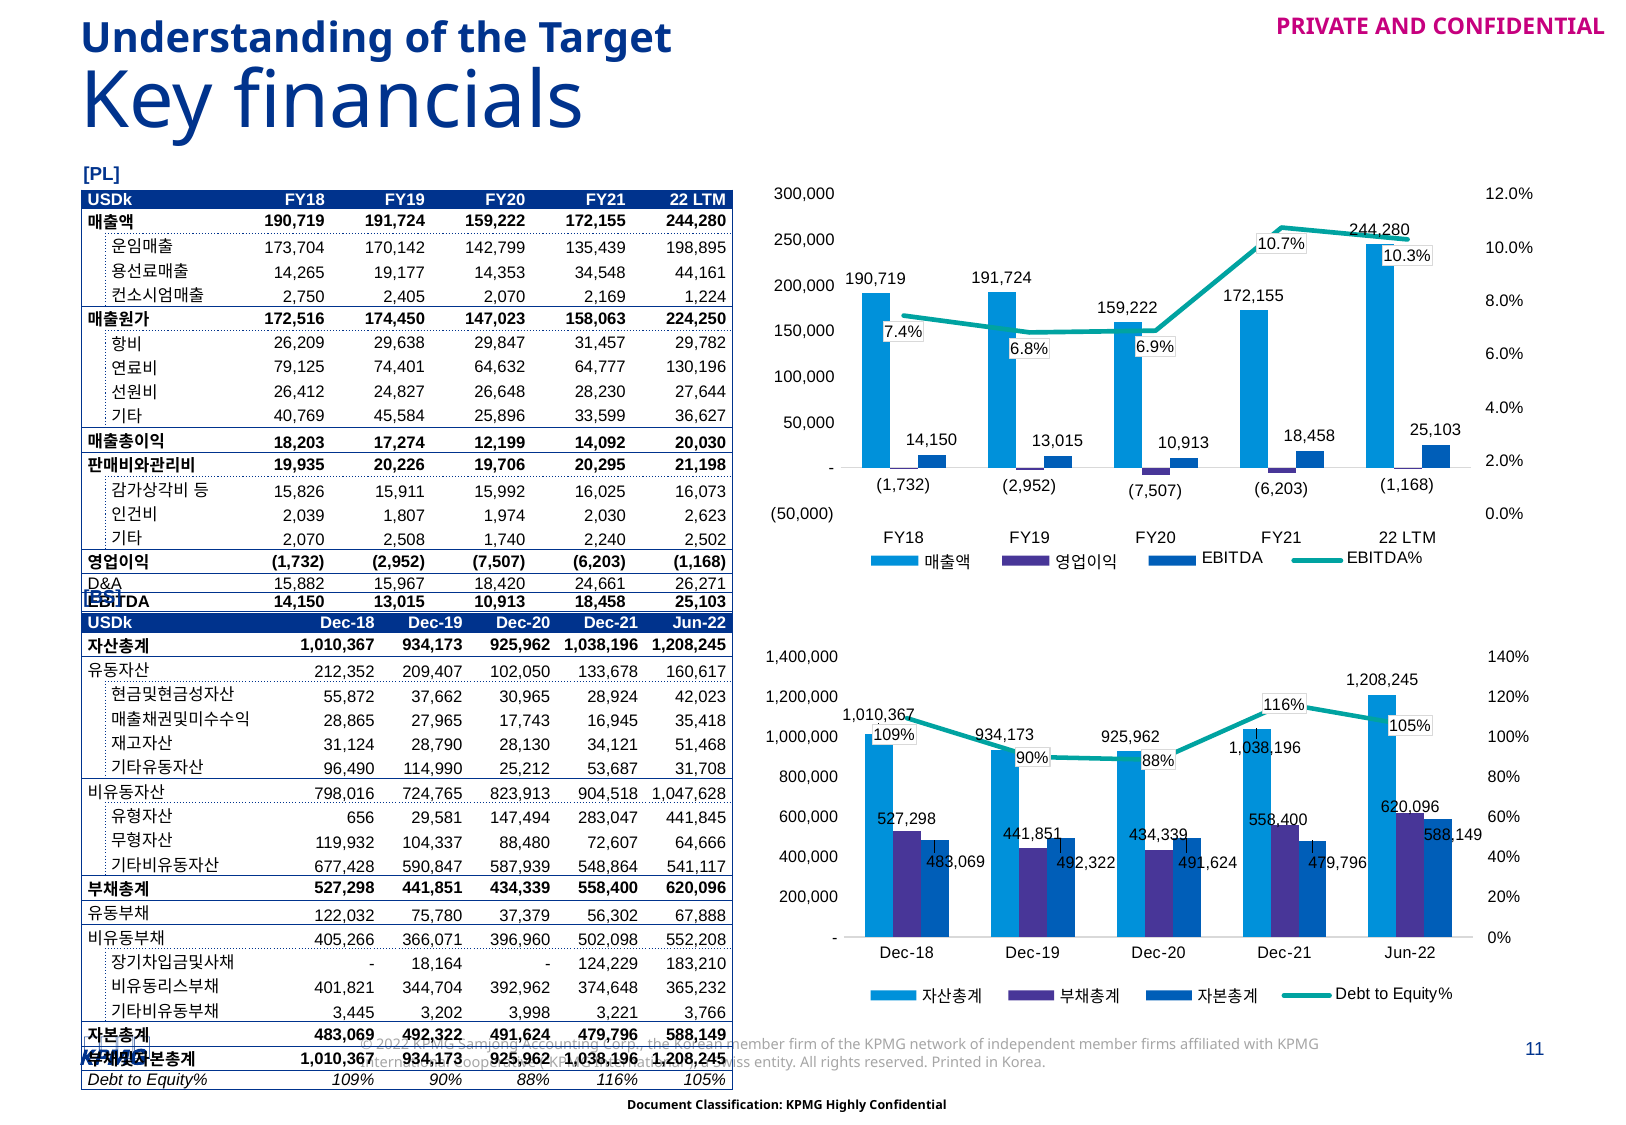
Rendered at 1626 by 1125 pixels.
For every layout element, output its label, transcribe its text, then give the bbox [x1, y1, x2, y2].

table_header FY21 [531, 191, 632, 208]
table_cell [82, 379, 105, 403]
table_cell 기타비유동자산 [105, 852, 293, 875]
table_cell [82, 282, 105, 306]
table_cell 620,096 [644, 876, 732, 900]
table_cell 항비 [105, 330, 253, 355]
table_cell 2,750 [253, 282, 331, 306]
table_header USDk [82, 191, 253, 208]
table_cell 매출총이익 [82, 428, 253, 452]
table_cell 21,198 [632, 453, 732, 476]
table_cell 502,098 [556, 925, 644, 949]
table_cell 1,208,245 [644, 1047, 732, 1070]
text_box [PL] [83, 160, 373, 185]
table_cell (7,507) [431, 550, 531, 573]
table_cell 925,962 [468, 633, 556, 656]
table_cell 18,420 [431, 574, 531, 592]
table_cell 28,865 [293, 706, 381, 730]
table_cell [82, 257, 105, 282]
table_cell [82, 330, 105, 355]
table_cell [82, 501, 105, 525]
table_cell 24,661 [531, 574, 632, 592]
table_cell 1,224 [632, 282, 732, 306]
table_cell 122,032 [293, 901, 381, 924]
table_cell [82, 525, 105, 549]
table_cell (6,203) [531, 550, 632, 573]
table_cell 2,502 [632, 525, 732, 549]
table_cell 491,624 [468, 1022, 556, 1046]
table_cell [82, 233, 105, 257]
table_cell 147,023 [431, 307, 531, 330]
table_cell 1,208,245 [644, 633, 732, 656]
table_cell 컨소시엄매출 [105, 282, 253, 306]
table_cell 29,638 [331, 330, 431, 355]
table_cell 51,468 [644, 730, 732, 754]
table_cell 34,548 [531, 257, 632, 282]
table_cell 72,607 [556, 827, 644, 852]
table_cell 25,212 [468, 754, 556, 778]
table_cell 1,740 [431, 525, 531, 549]
table_cell 35,418 [644, 706, 732, 730]
table_header FY18 [253, 191, 331, 208]
table_cell 16,025 [531, 476, 632, 501]
table_cell 558,400 [556, 876, 644, 900]
table_cell 25,103 [632, 593, 732, 611]
table_cell - [293, 949, 381, 973]
table_cell 자본총계 [82, 1022, 293, 1046]
table_cell 79,125 [253, 355, 331, 379]
table_cell 기타비유동부채 [105, 998, 293, 1021]
table_cell D&A [82, 574, 253, 592]
table_cell 13,015 [331, 593, 431, 611]
table_cell 104,337 [381, 827, 468, 852]
table_cell 191,724 [331, 209, 431, 233]
table_cell 자산총계 [82, 633, 293, 656]
table_cell 27,644 [632, 379, 732, 403]
table_cell 587,939 [468, 852, 556, 875]
table_cell 244,280 [632, 209, 732, 233]
table_cell 부채및자본총계 [82, 1047, 293, 1070]
table_cell 24,827 [331, 379, 431, 403]
table_cell 감가상각비 등 [105, 476, 253, 501]
table_cell 20,295 [531, 453, 632, 476]
list Understanding of the Target [80, 33, 1490, 62]
table_cell 212,352 [293, 657, 381, 681]
table_cell 무형자산 [105, 827, 293, 852]
table_cell 483,069 [293, 1022, 381, 1046]
table_cell 기타 [105, 403, 253, 427]
table_cell 37,662 [381, 681, 468, 706]
table_cell 441,851 [381, 876, 468, 900]
table_cell 영업이익 [82, 550, 253, 573]
table_cell 441,845 [644, 803, 732, 827]
table_cell 16,073 [632, 476, 732, 501]
table_cell 934,173 [381, 633, 468, 656]
table_cell 31,457 [531, 330, 632, 355]
table_cell 인건비 [105, 501, 253, 525]
table_cell 366,071 [381, 925, 468, 949]
table_cell [82, 827, 105, 852]
table_cell 142,799 [431, 233, 531, 257]
table_cell (1,732) [253, 550, 331, 573]
table_cell 15,967 [331, 574, 431, 592]
table_cell 75,780 [381, 901, 468, 924]
table_cell 2,240 [531, 525, 632, 549]
table_cell 904,518 [556, 779, 644, 803]
table_cell 3,202 [381, 998, 468, 1021]
table_cell 2,030 [531, 501, 632, 525]
table_cell 28,130 [468, 730, 556, 754]
table_cell 116% [556, 1071, 644, 1089]
table_cell 374,648 [556, 973, 644, 998]
table_cell 823,913 [468, 779, 556, 803]
text_box [BS] [83, 584, 373, 609]
table_cell [82, 754, 105, 778]
table_cell 34,121 [556, 730, 644, 754]
table_cell 재고자산 [105, 730, 293, 754]
table_cell 541,117 [644, 852, 732, 875]
table_cell 매출채권및미수수익 [105, 706, 293, 730]
table_cell 224,250 [632, 307, 732, 330]
table_cell 20,226 [331, 453, 431, 476]
table_cell 12,199 [431, 428, 531, 452]
table_cell 3,766 [644, 998, 732, 1021]
table_cell 925,962 [468, 1047, 556, 1070]
table_cell 2,169 [531, 282, 632, 306]
table_cell 133,678 [556, 657, 644, 681]
table_cell 연료비 [105, 355, 253, 379]
table_cell 장기차입금및사채 [105, 949, 293, 973]
table_cell 매출액 [82, 209, 253, 233]
table_cell 105% [644, 1071, 732, 1089]
table_cell 비유동부채 [82, 925, 293, 949]
table_cell 160,617 [644, 657, 732, 681]
table_cell 1,974 [431, 501, 531, 525]
table_cell [82, 852, 105, 875]
table_cell 31,708 [644, 754, 732, 778]
table_cell 29,581 [381, 803, 468, 827]
table_cell [82, 803, 105, 827]
table_cell 29,782 [632, 330, 732, 355]
table_cell 유동부채 [82, 901, 293, 924]
table_cell 2,623 [632, 501, 732, 525]
table_cell 173,704 [253, 233, 331, 257]
table_cell 124,229 [556, 949, 644, 973]
table_header FY19 [331, 191, 431, 208]
table_cell 527,298 [293, 876, 381, 900]
table_cell [82, 403, 105, 427]
table_cell 190,719 [253, 209, 331, 233]
table_cell 15,882 [253, 574, 331, 584]
table_cell 33,599 [531, 403, 632, 427]
table_cell 588,149 [644, 1022, 732, 1046]
table_cell 1,010,367 [293, 1047, 381, 1070]
table_cell 44,161 [632, 257, 732, 282]
table_cell 798,016 [293, 779, 381, 803]
table_cell 67,888 [644, 901, 732, 924]
table_cell 1,038,196 [556, 1047, 644, 1070]
table_cell 19,706 [431, 453, 531, 476]
table_cell 114,990 [381, 754, 468, 778]
title Key financials [80, 74, 1544, 193]
table_header 22 LTM [632, 191, 732, 208]
table_cell 14,353 [431, 257, 531, 282]
table_cell 283,047 [556, 803, 644, 827]
table_header Jun-22 [644, 614, 732, 632]
table_cell 405,266 [293, 925, 381, 949]
table_cell 1,807 [331, 501, 431, 525]
table_cell 102,050 [468, 657, 556, 681]
table_cell 유동자산 [82, 657, 293, 681]
table_cell 677,428 [293, 852, 381, 875]
table_cell 2,508 [331, 525, 431, 549]
table_cell [82, 355, 105, 379]
table_cell 198,895 [632, 233, 732, 257]
table_cell 64,632 [431, 355, 531, 379]
table_cell 15,911 [331, 476, 431, 501]
table_cell 운임매출 [105, 233, 253, 257]
table_cell 15,992 [431, 476, 531, 501]
table_header Dec-20 [468, 614, 556, 632]
table_cell 용선료매출 [105, 257, 253, 282]
table_cell 26,271 [632, 574, 732, 592]
table_cell 724,765 [381, 779, 468, 803]
table_cell 18,164 [381, 949, 468, 973]
table_cell 42,023 [644, 681, 732, 706]
table_cell 90% [381, 1071, 468, 1089]
table_cell 27,965 [381, 706, 468, 730]
table_cell 매출원가 [82, 307, 253, 330]
table_cell 552,208 [644, 925, 732, 949]
table_header Dec-19 [381, 614, 468, 632]
table_cell 40,769 [253, 403, 331, 427]
table_cell 기타유동자산 [105, 754, 293, 778]
table_cell 88,480 [468, 827, 556, 852]
table_cell 147,494 [468, 803, 556, 827]
table_header Dec-21 [556, 614, 644, 632]
table_cell 비유동리스부채 [105, 973, 293, 998]
table_cell 3,221 [556, 998, 644, 1021]
table_cell 기타 [105, 525, 253, 549]
table_cell 19,935 [253, 453, 331, 476]
table_cell 판매비와관리비 [82, 453, 253, 476]
table_cell 29,847 [431, 330, 531, 355]
table_cell 18,203 [253, 428, 331, 452]
table_cell Debt to Equity% [82, 1071, 293, 1089]
table_cell 159,222 [431, 209, 531, 233]
table_cell 64,777 [531, 355, 632, 379]
table_cell 53,687 [556, 754, 644, 778]
table_cell 28,790 [381, 730, 468, 754]
table_cell [82, 681, 105, 706]
table_cell 172,155 [531, 209, 632, 233]
table_cell 74,401 [331, 355, 431, 379]
table_cell (1,168) [632, 550, 732, 573]
table_cell 2,405 [331, 282, 431, 306]
table_cell 20,030 [632, 428, 732, 452]
table_cell 26,209 [253, 330, 331, 355]
table_cell 1,047,628 [644, 779, 732, 803]
table_cell 3,445 [293, 998, 381, 1021]
table_cell 비유동자산 [82, 779, 293, 803]
table_cell 656 [293, 803, 381, 827]
table_cell [82, 998, 105, 1021]
table_cell 28,230 [531, 379, 632, 403]
table_cell 45,584 [331, 403, 431, 427]
table_cell 548,864 [556, 852, 644, 875]
table_cell 344,704 [381, 973, 468, 998]
table_cell 2,039 [253, 501, 331, 525]
table_cell 10,913 [431, 593, 531, 611]
table_cell 26,648 [431, 379, 531, 403]
table_cell 36,627 [632, 403, 732, 427]
table_cell 396,960 [468, 925, 556, 949]
table_cell 56,302 [556, 901, 644, 924]
table_cell 119,932 [293, 827, 381, 852]
table_cell 2,070 [253, 525, 331, 549]
table_cell 392,962 [468, 973, 556, 998]
table_cell 1,038,196 [556, 633, 644, 656]
table_cell 15,826 [253, 476, 331, 501]
table_cell 25,896 [431, 403, 531, 427]
table_cell 183,210 [644, 949, 732, 973]
table_cell 170,142 [331, 233, 431, 257]
table_cell 1,010,367 [293, 633, 381, 656]
table_cell [82, 706, 105, 730]
table_cell 16,945 [556, 706, 644, 730]
table_cell 209,407 [381, 657, 468, 681]
table_cell 934,173 [381, 1047, 468, 1070]
table_cell 590,847 [381, 852, 468, 875]
table_cell 96,490 [293, 754, 381, 778]
table_cell 174,450 [331, 307, 431, 330]
table_cell 3,998 [468, 998, 556, 1021]
table_cell 17,743 [468, 706, 556, 730]
table_cell 55,872 [293, 681, 381, 706]
table_cell 109% [293, 1071, 381, 1089]
table_cell 19,177 [331, 257, 431, 282]
table_cell 479,796 [556, 1022, 644, 1046]
table_cell 17,274 [331, 428, 431, 452]
table_cell 2,070 [431, 282, 531, 306]
table_cell 14,265 [253, 257, 331, 282]
table_cell 172,516 [253, 307, 331, 330]
table_cell [82, 730, 105, 754]
table_cell 유형자산 [105, 803, 293, 827]
table_cell 28,924 [556, 681, 644, 706]
table_header Dec-18 [293, 614, 381, 632]
table_cell 37,379 [468, 901, 556, 924]
table_cell 434,339 [468, 876, 556, 900]
table_cell 135,439 [531, 233, 632, 257]
table_cell 88% [468, 1071, 556, 1089]
table_cell [82, 476, 105, 501]
table_cell 현금및현금성자산 [105, 681, 293, 706]
table_cell (2,952) [331, 550, 431, 573]
table_header FY20 [431, 191, 531, 208]
table_cell [82, 973, 105, 998]
table_cell 158,063 [531, 307, 632, 330]
chart [740, 145, 1555, 1063]
table_cell 365,232 [644, 973, 732, 998]
table_cell 130,196 [632, 355, 732, 379]
table_cell 14,092 [531, 428, 632, 452]
table_cell 401,821 [293, 973, 381, 998]
table_cell 18,458 [531, 593, 632, 611]
table_cell - [468, 949, 556, 973]
table_cell 부채총계 [82, 876, 293, 900]
table_cell 선원비 [105, 379, 253, 403]
table_cell 31,124 [293, 730, 381, 754]
table_cell [82, 949, 105, 973]
table_cell 64,666 [644, 827, 732, 852]
table_header USDk [82, 614, 293, 632]
table_cell 30,965 [468, 681, 556, 706]
table_cell 492,322 [381, 1022, 468, 1046]
table_cell 26,412 [253, 379, 331, 403]
